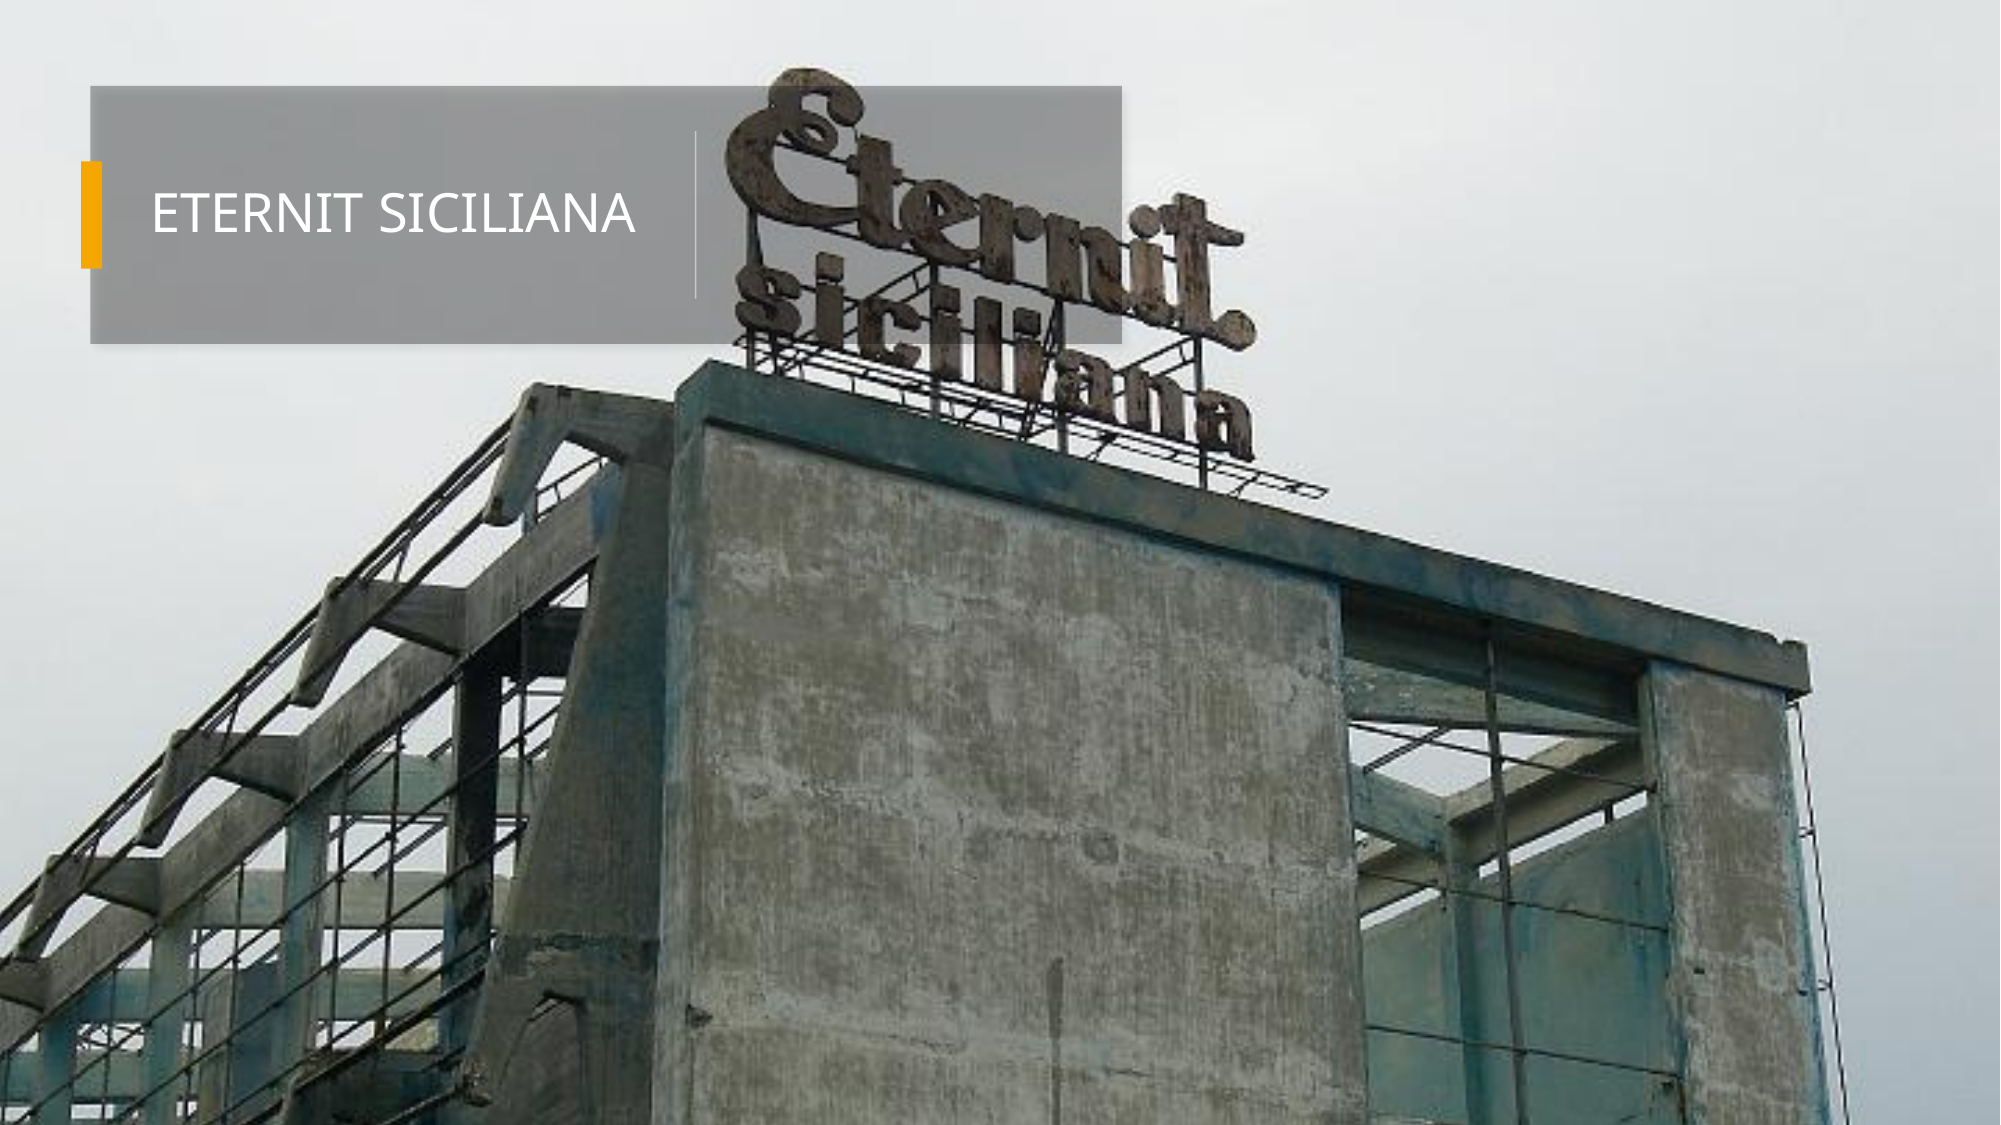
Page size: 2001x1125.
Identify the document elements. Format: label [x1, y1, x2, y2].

list [0, 0, 2000, 1125]
